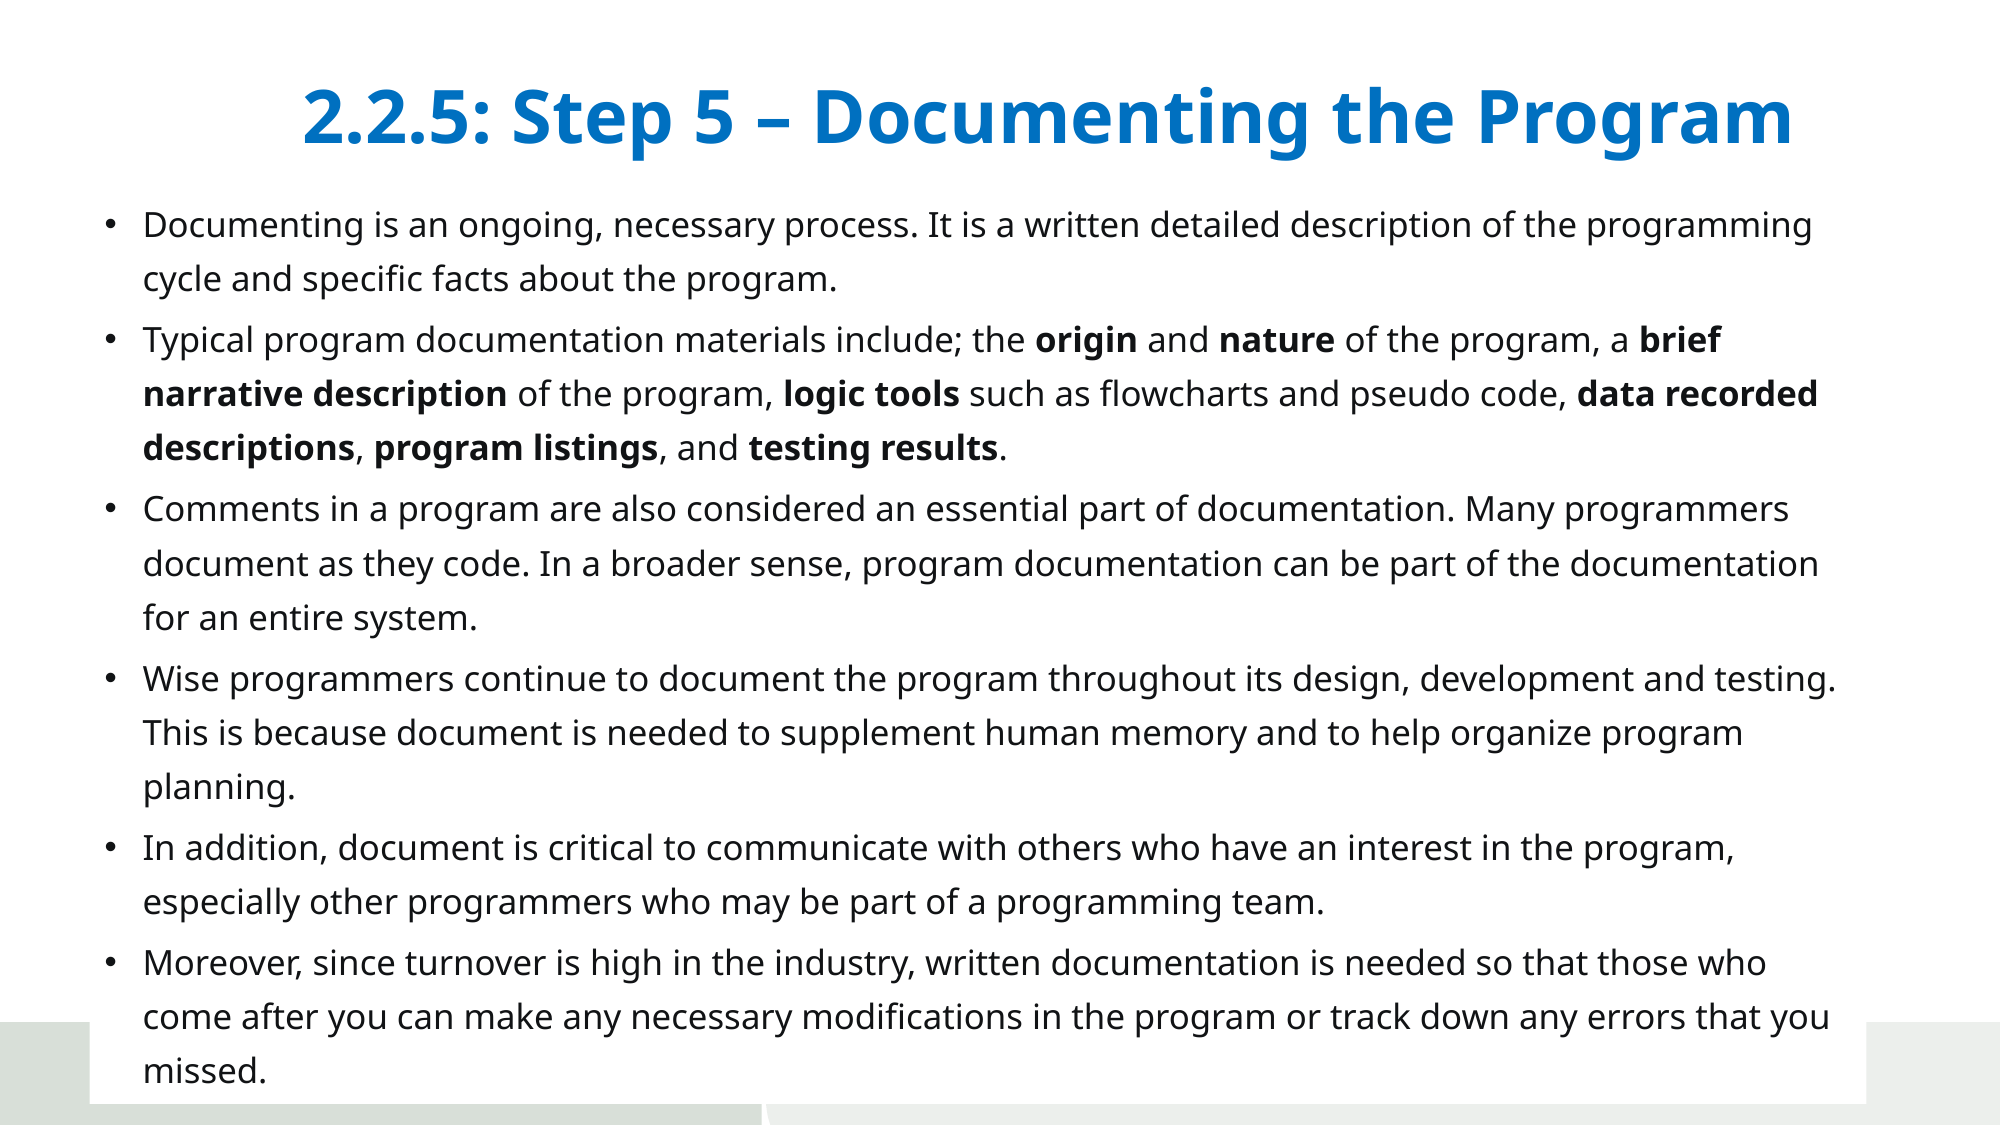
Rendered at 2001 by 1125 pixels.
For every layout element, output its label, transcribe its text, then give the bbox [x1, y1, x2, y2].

title 2.2.5: Step 5 – Documenting the Program [275, 48, 1825, 166]
list Documenting is an ongoing, necessary process. It is a written detailed description of the programming cycle and specific facts about the program. Typical program documentation materials include; the origin and nature of the program, a brief narrative description of the program, logic tools such as flowcharts and pseudo code, data recorded descriptions, program listings, and testing results. Comments in a program are also considered an essential part of documentation. Many programmers document as they code. In a broader sense, program documentation can be part of the documentation for an entire system. Wise programmers continue to document the program throughout its design, development and testing. This is because document is needed to supplement human memory and to help organize program planning. In addition, document is critical to communicate with others who have an interest in the program, especially other programmers who may be part of a programming team. Moreover, since turnover is high in the industry, written documentation is needed so that those who come after you can make any necessary modifications in the program or track down any errors that you missed. [89, 182, 1867, 1104]
